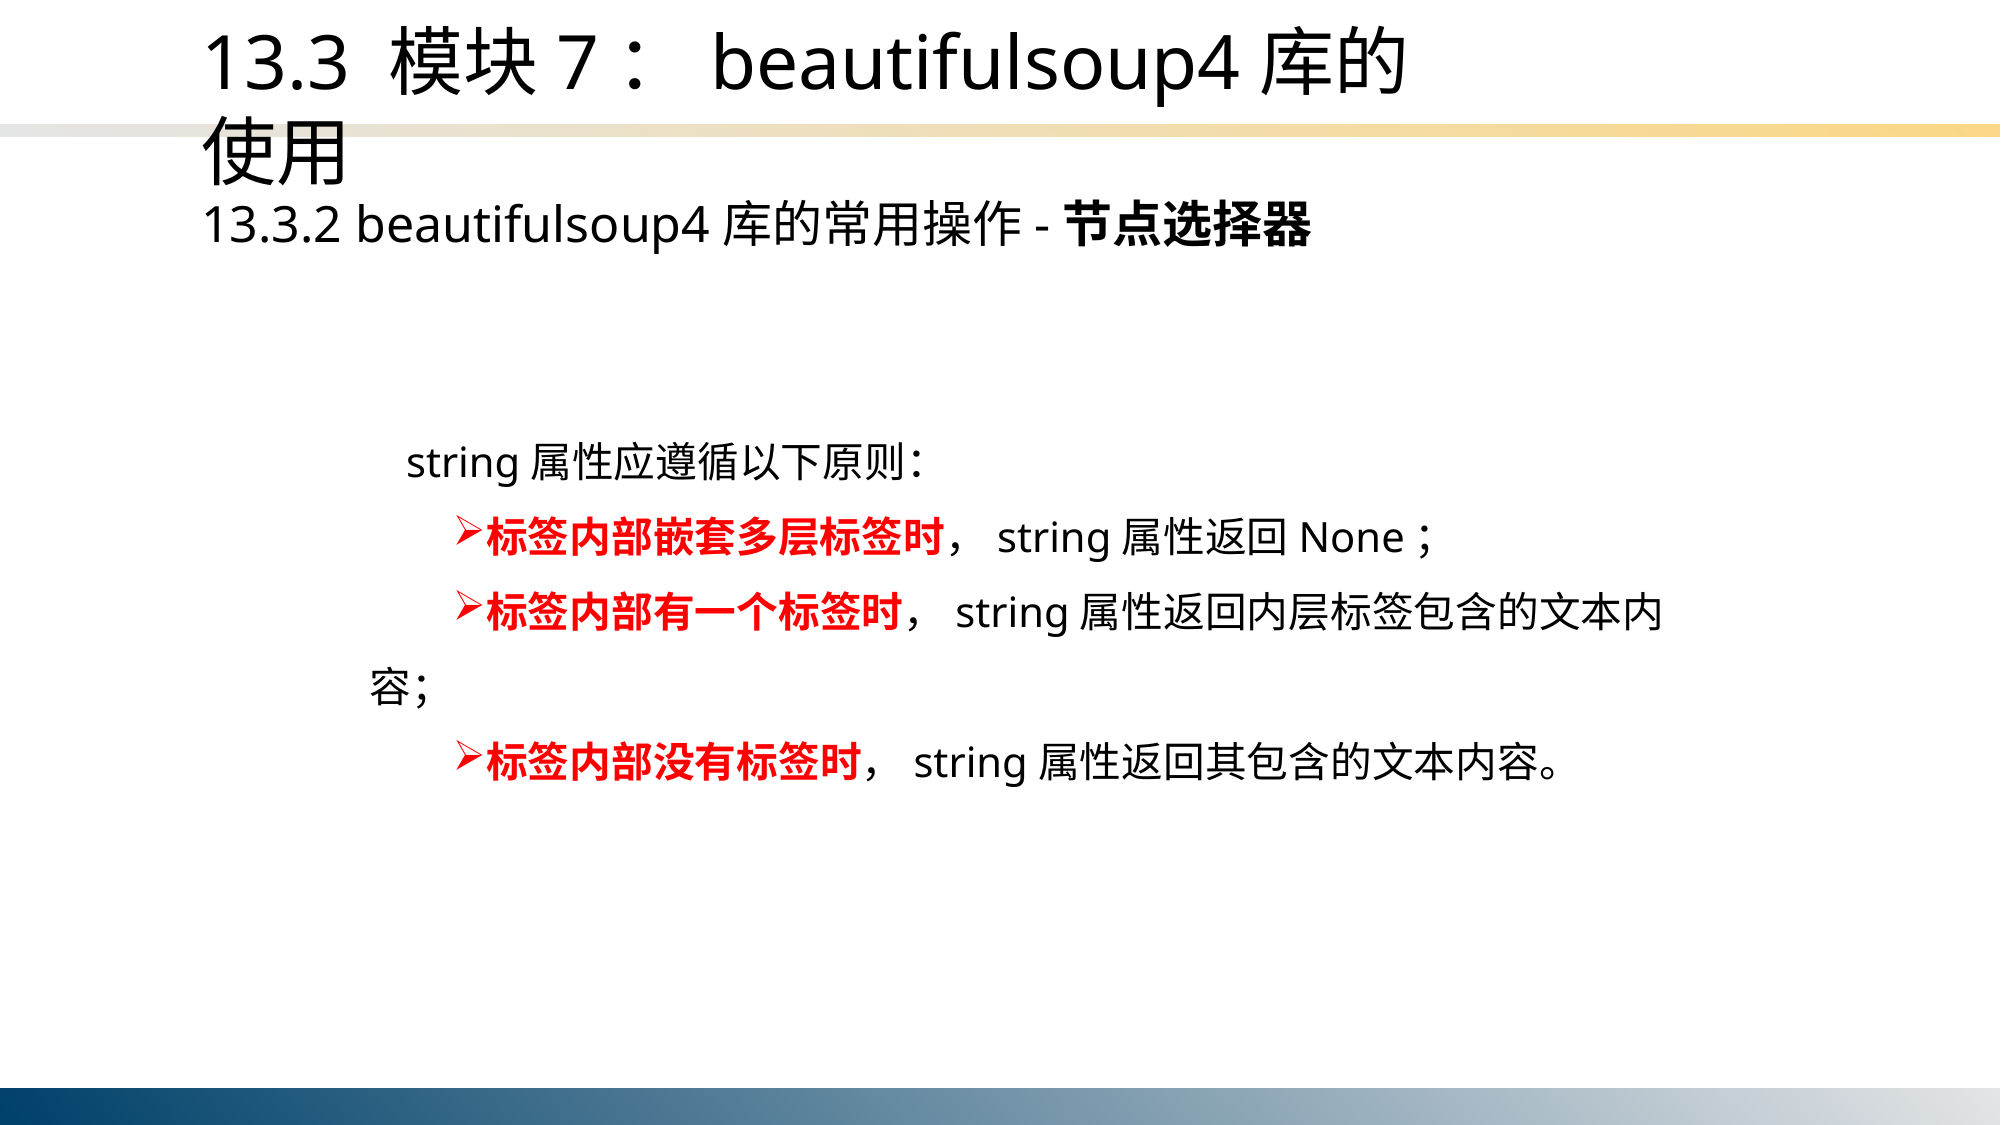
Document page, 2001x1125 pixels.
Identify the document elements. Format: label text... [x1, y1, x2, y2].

text_box 13.3 模块7：beautifulsoup4库的使用 [186, 7, 1433, 203]
text_box 13.3.2 beautifulsoup4库的常用操作-节点选择器 [186, 184, 1338, 260]
text_box string属性应遵循以下原则： 标签内部嵌套多层标签时，string属性返回None； 标签内部有一个标签时，string属性返回内层标签包含的文本内容； 标签内部没有标签时，string属性返回其包含的文本内容。 [279, 403, 1721, 794]
